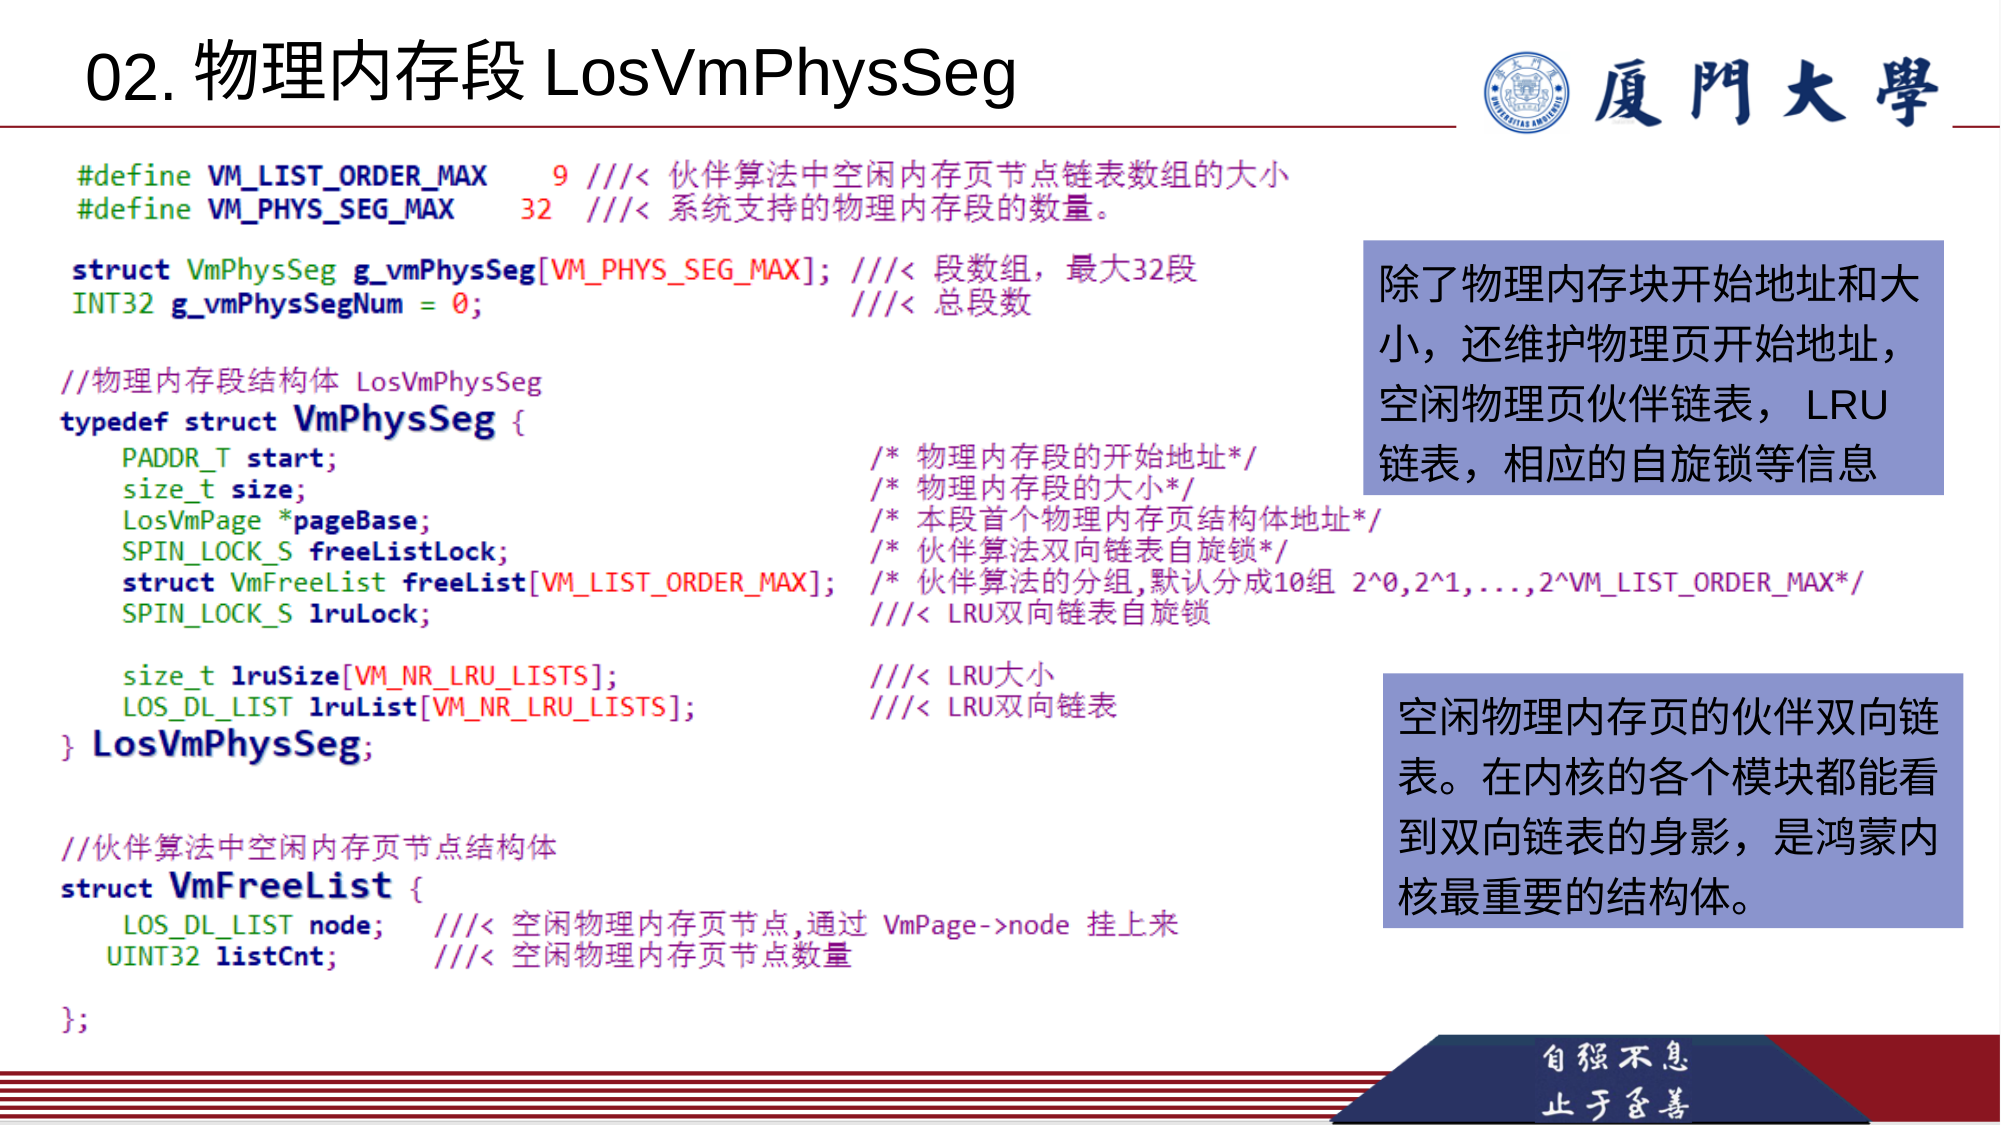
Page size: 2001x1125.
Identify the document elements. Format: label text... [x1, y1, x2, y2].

text_box 02. [70, 26, 253, 121]
picture [0, 0, 2001, 1125]
text_box 除了物理内存块开始地址和大小，还维护物理页开始地址，空闲物理页伙伴链表，LRU链表，相应的自旋锁等信息 [1363, 240, 1944, 496]
text_box 物理内存段LosVmPhysSeg [179, 20, 1073, 116]
text_box 空闲物理内存页的伙伴双向链表。在内核的各个模块都能看到双向链表的身影，是鸿蒙内核最重要的结构体。 [1383, 673, 1964, 929]
